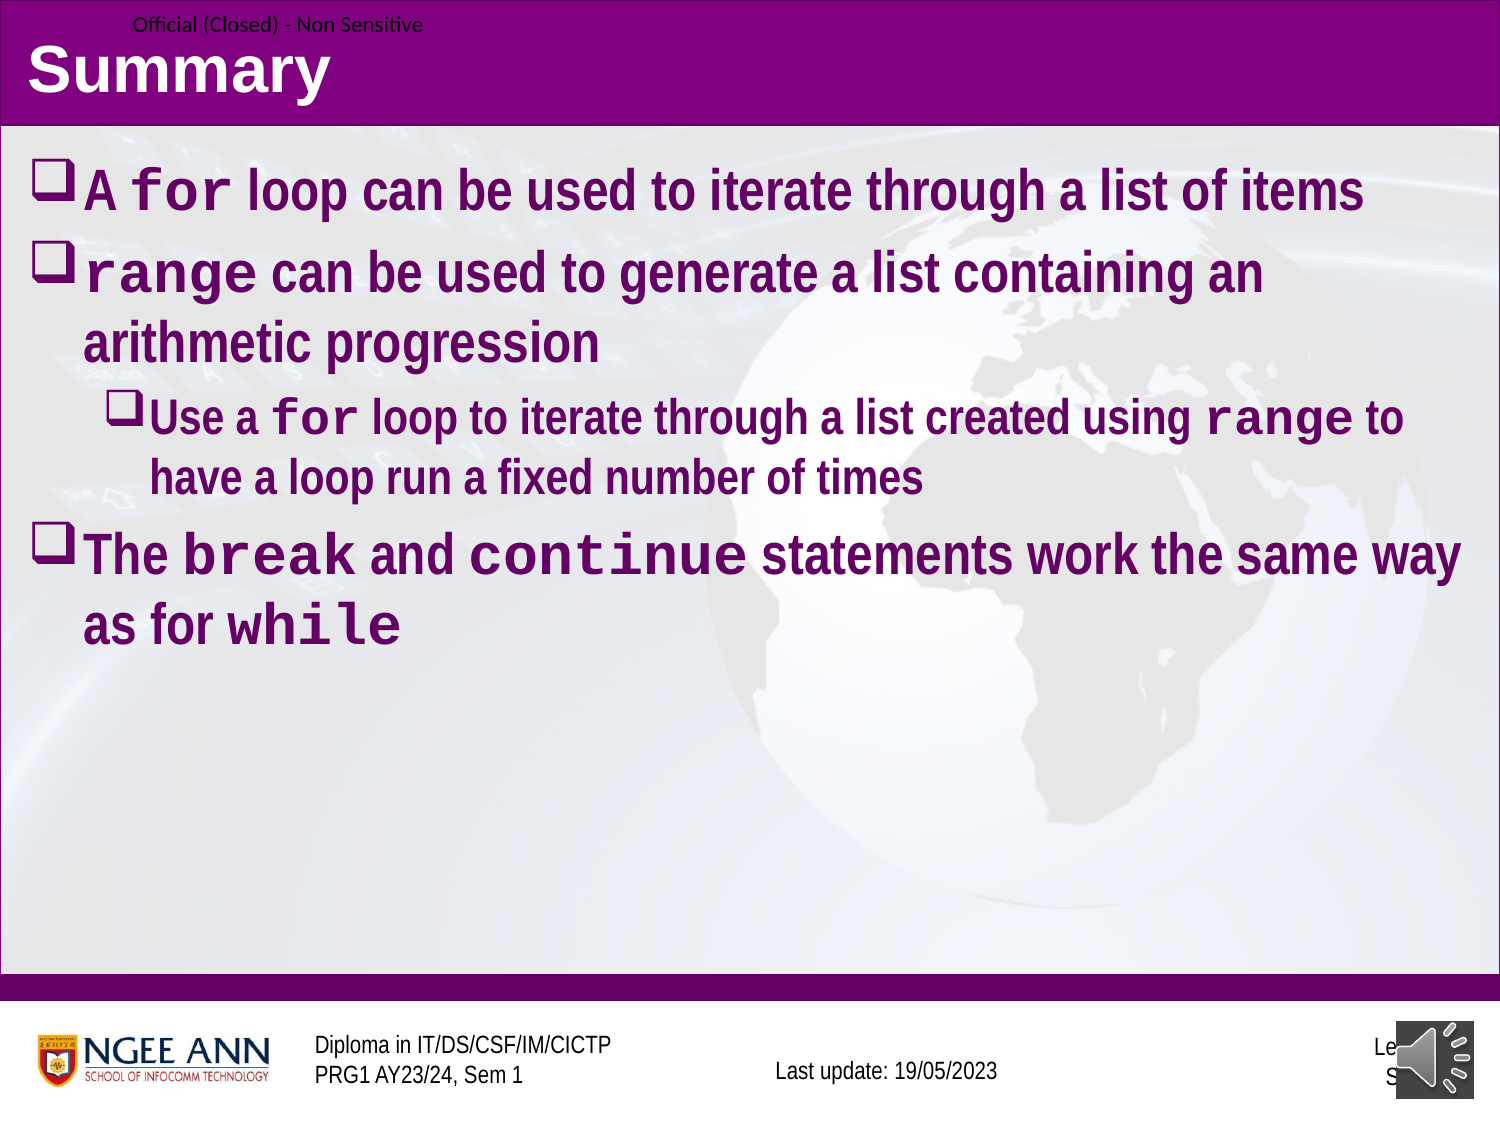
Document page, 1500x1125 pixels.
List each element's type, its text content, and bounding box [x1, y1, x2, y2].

title Summary [12, 19, 1488, 113]
picture [1394, 1019, 1476, 1101]
list A for loop can be used to iterate through a list of items range can be used to generate a list containing an arithmetic progression Use a for loop to iterate through a list created using range to have a loop run a fixed number of times The break and continue statements work the same way as for while [12, 144, 1488, 963]
picture [12, 1012, 294, 1109]
